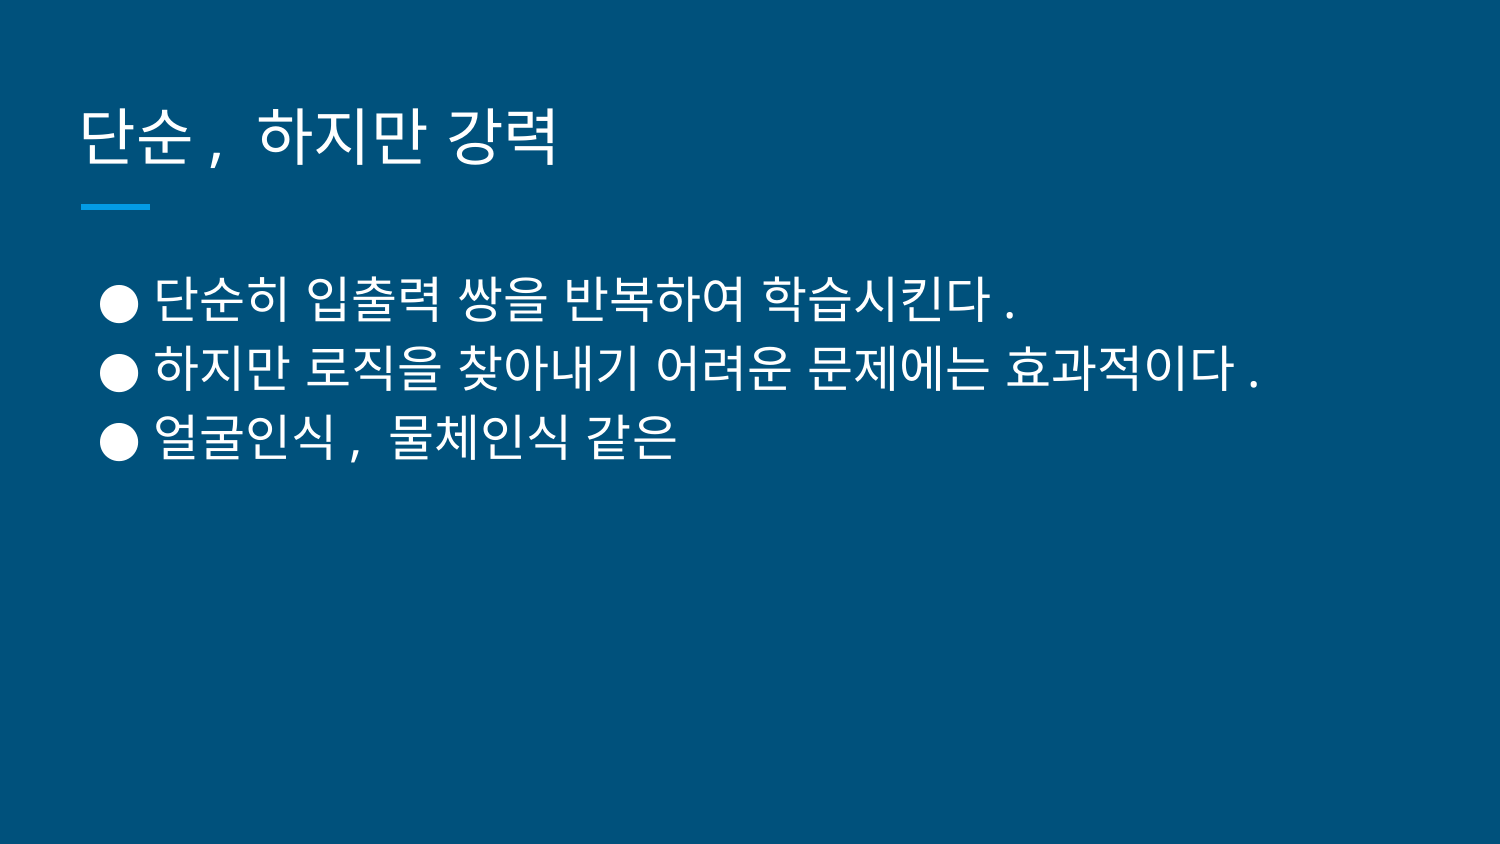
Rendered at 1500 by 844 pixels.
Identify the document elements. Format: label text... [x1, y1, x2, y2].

title 단순, 하지만 강력 [63, 75, 1437, 188]
list 단순히 입출력 쌍을 반복하여 학습시킨다. 하지만 로직을 찾아내기 어려운 문제에는 효과적이다. 얼굴인식, 물체인식 같은 [63, 244, 1437, 750]
